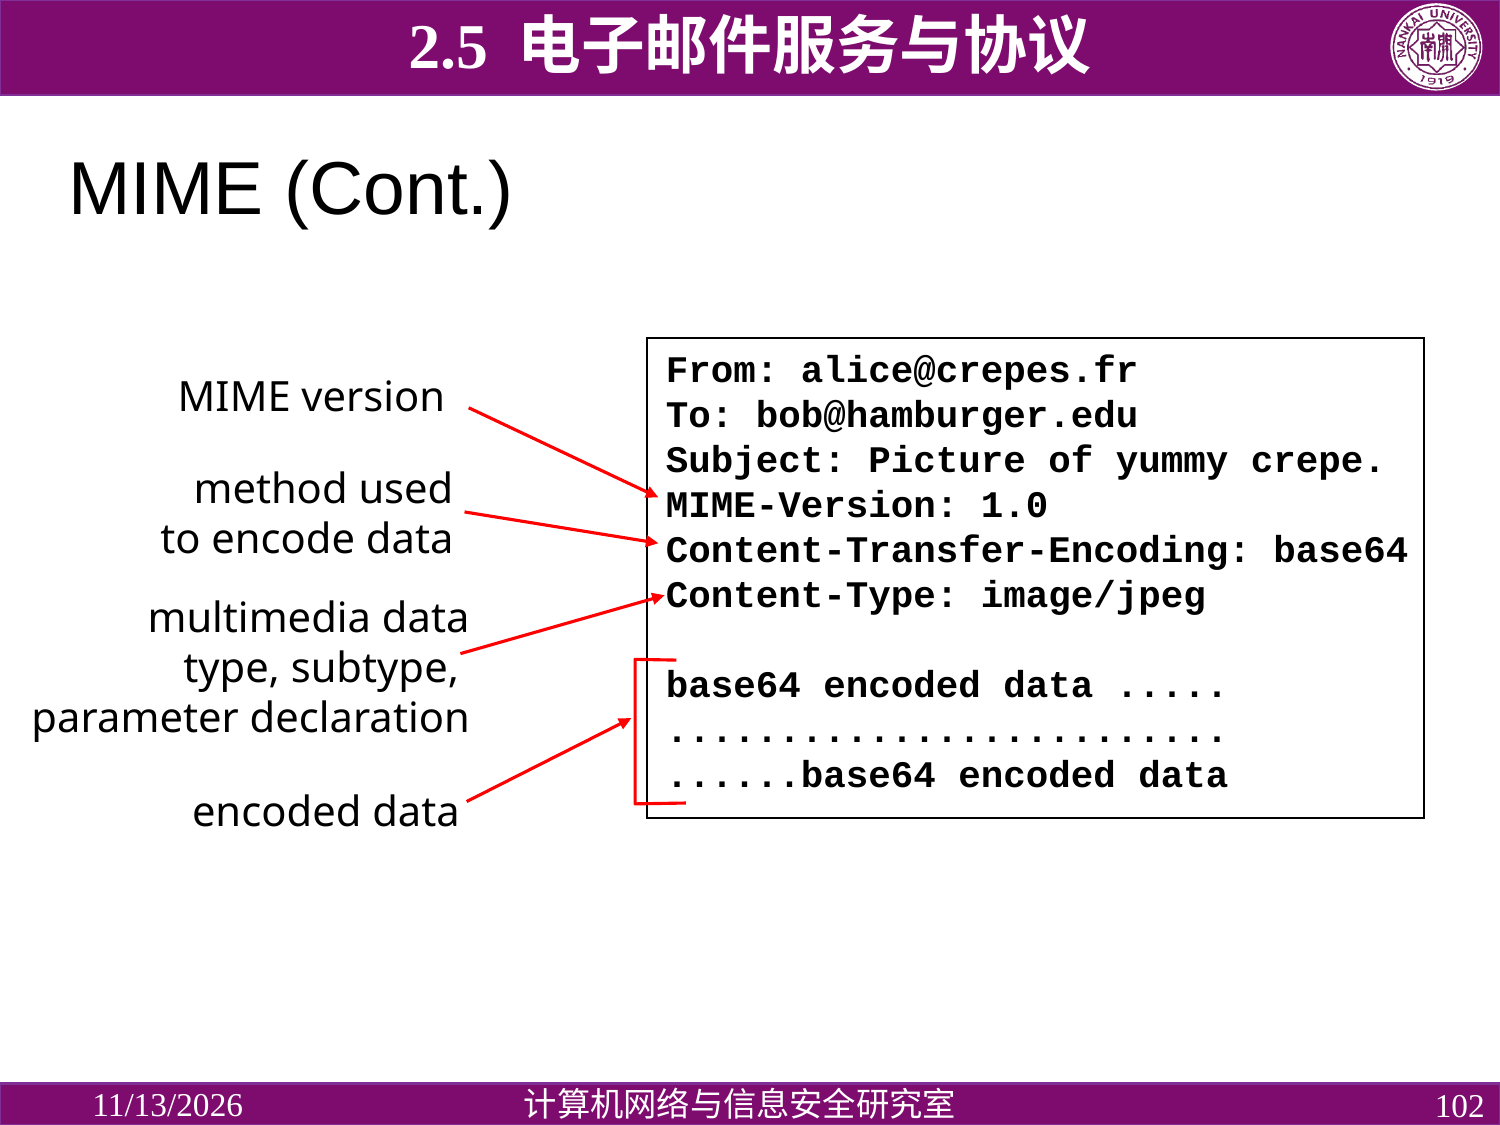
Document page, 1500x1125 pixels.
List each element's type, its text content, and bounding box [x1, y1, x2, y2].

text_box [646, 337, 1468, 849]
text_box method used to encode data [145, 454, 469, 570]
text_box multimedia data type, subtype, parameter declaration [16, 583, 485, 749]
text_box MIME version [162, 362, 461, 428]
text_box [466, 718, 632, 802]
text_box 2.5 电子邮件服务与协议 [108, 5, 1391, 90]
picture [1391, 4, 1482, 90]
title MIME (Cont.) [53, 101, 1463, 279]
text_box [635, 659, 646, 804]
text_box encoded data [177, 777, 475, 843]
